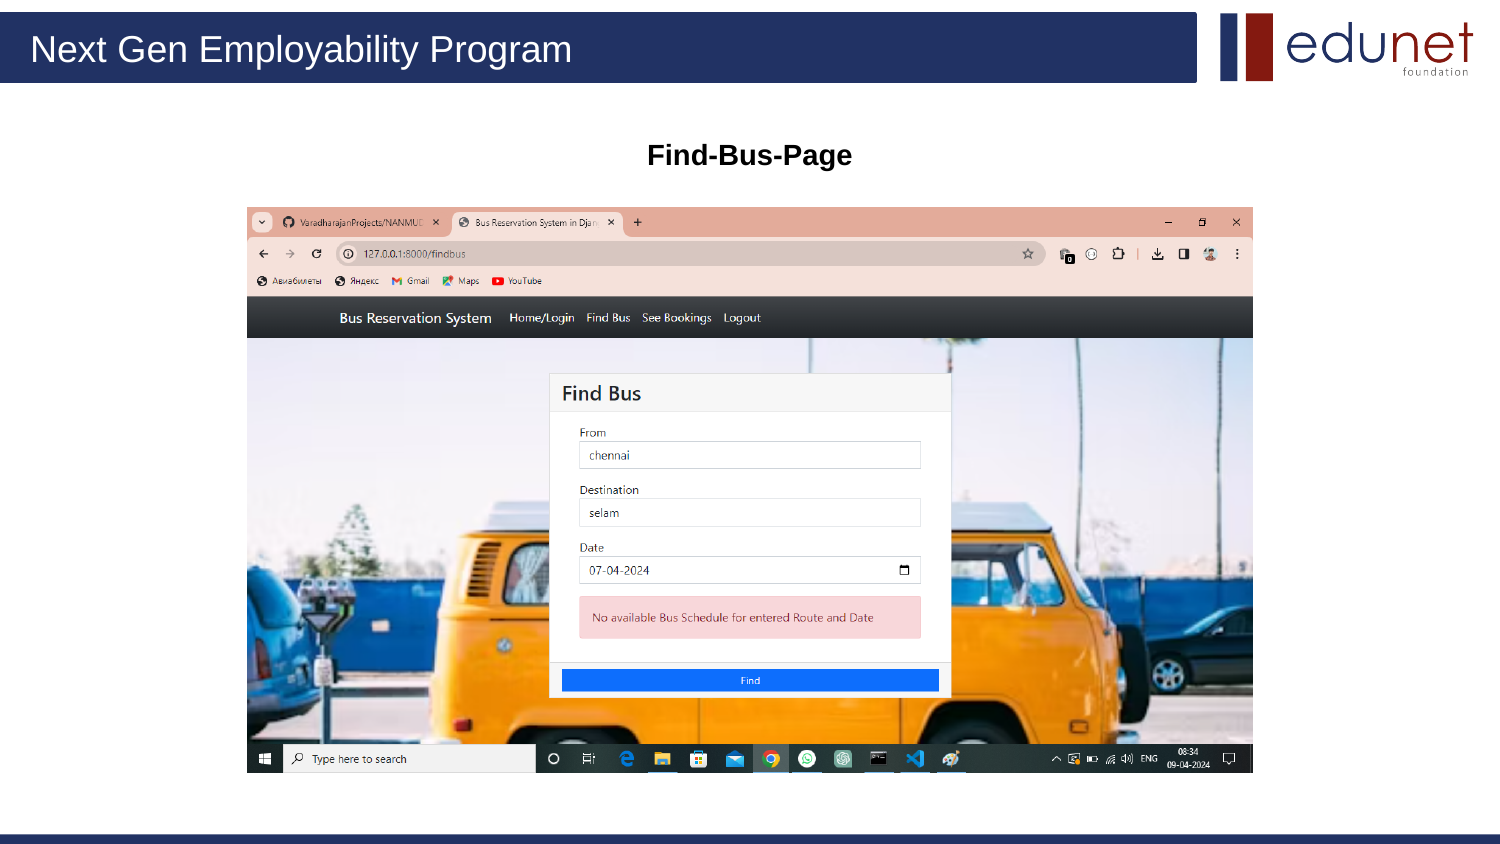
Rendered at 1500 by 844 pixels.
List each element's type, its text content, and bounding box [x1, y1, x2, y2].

title Find-Bus-Page [103, 98, 1397, 208]
picture [1279, 14, 1482, 83]
picture [247, 207, 1253, 773]
